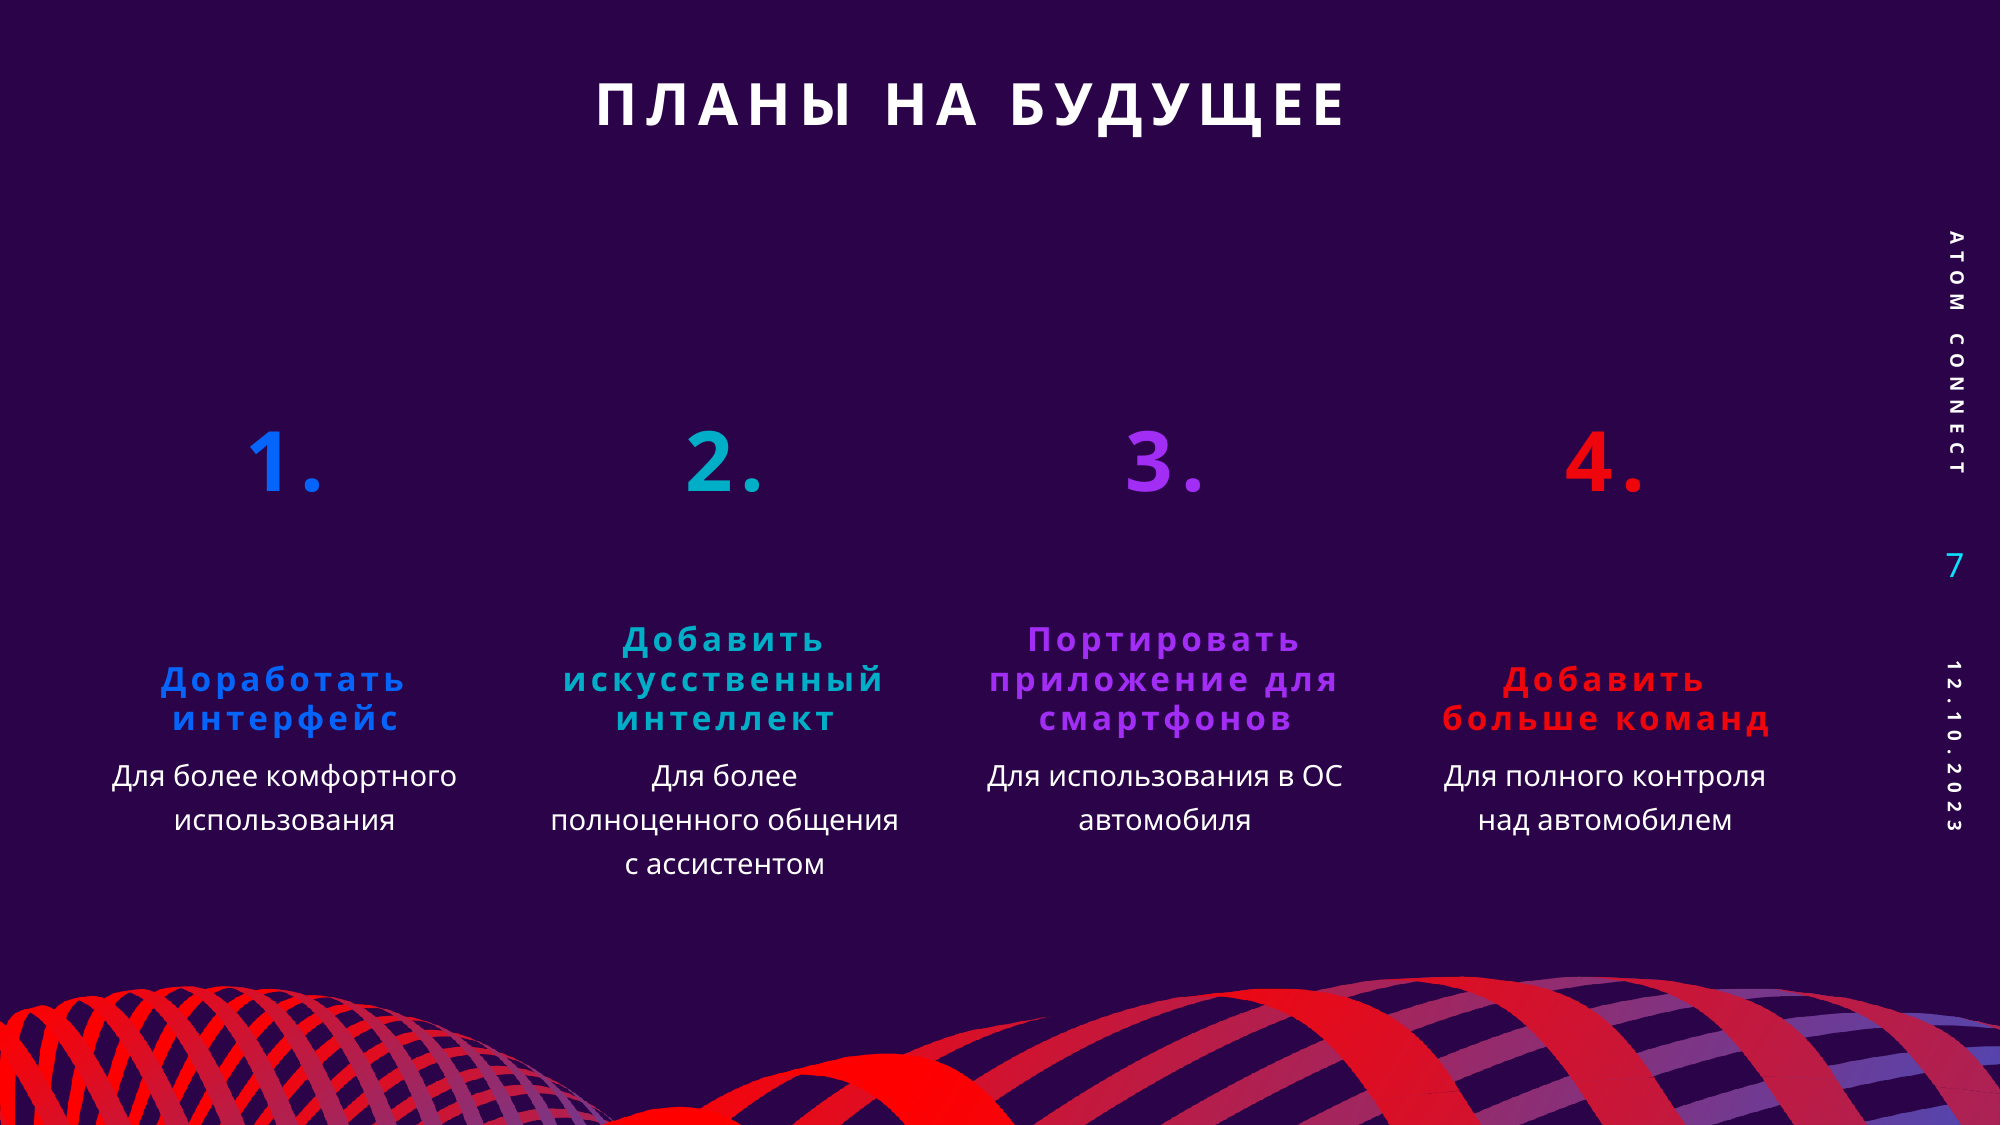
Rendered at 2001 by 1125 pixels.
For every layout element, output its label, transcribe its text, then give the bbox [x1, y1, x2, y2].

list 2. [592, 363, 858, 553]
slide_number 7 [1889, 519, 1980, 615]
title Планы на будущее [513, 67, 1427, 161]
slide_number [1925, 645, 1986, 1080]
list Доработать интерфейс [89, 644, 481, 741]
list 1. [152, 363, 417, 553]
list Портировать приложение для смартфонов [969, 644, 1361, 741]
list Добавить искусственный интеллект [529, 644, 921, 741]
list Для более полноценного общения с ассистентом [529, 741, 921, 883]
footer ATOM Connect [1926, 33, 1987, 489]
list Добавить больше команд [1410, 644, 1801, 741]
list Для полного контроля над автомобилем [1410, 741, 1801, 883]
list Для использования в ОС автомобиля [969, 741, 1361, 883]
picture [0, 0, 2000, 1125]
list 4. [1473, 363, 1738, 553]
list 3. [1033, 363, 1298, 553]
list Для более комфортного использования [89, 741, 481, 883]
